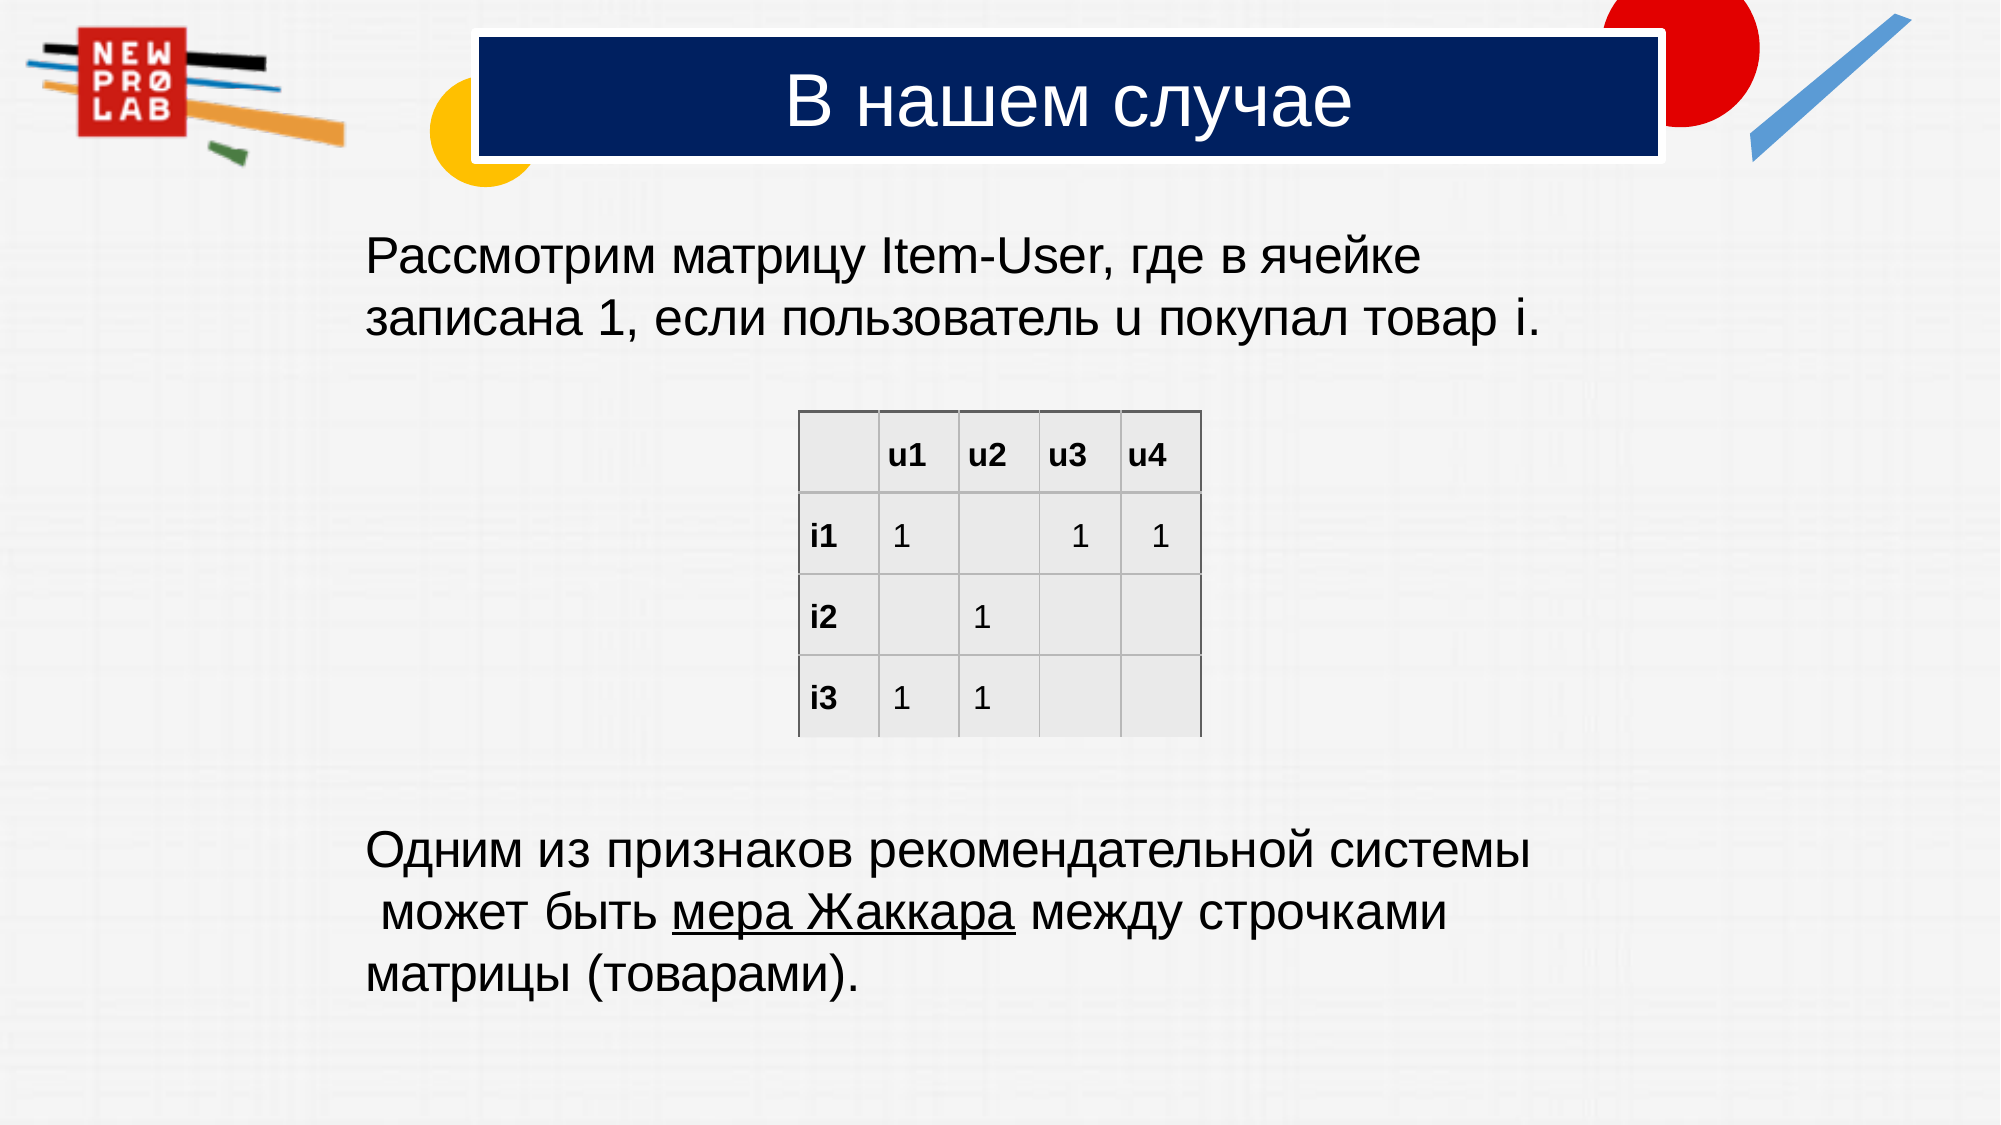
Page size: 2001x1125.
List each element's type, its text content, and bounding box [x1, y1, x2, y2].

table_cell [1040, 656, 1120, 737]
text_box Одним из признаков рекомендательной системы может быть мера Жаккара между строчками матрицы (товарами). [364, 814, 1538, 1002]
table_cell i3 [800, 656, 878, 737]
table_header u2 [960, 413, 1039, 491]
table_cell i2 [800, 575, 878, 654]
table_cell 1 [880, 494, 958, 573]
table_cell 1 [880, 656, 958, 737]
table_cell i1 [800, 494, 878, 573]
picture [0, 0, 2000, 1125]
text_box Рассмотрим матрицу Item-User, где в ячейке записана 1, если пользователь u покупал товар i. [364, 220, 1549, 346]
table_cell [1122, 575, 1200, 654]
table_cell [960, 494, 1039, 573]
table_cell [880, 575, 958, 654]
table_cell 1 [1122, 494, 1200, 573]
table_header u1 [880, 413, 958, 491]
table_header u3 [1040, 413, 1120, 491]
table_cell [1122, 656, 1200, 737]
table_cell 1 [1040, 494, 1120, 573]
table_cell 1 [960, 575, 1039, 654]
table_cell [1040, 575, 1120, 654]
table_header [800, 413, 878, 491]
table_header u4 [1122, 413, 1200, 491]
title В нашем случае [486, 1, 1652, 191]
table_cell 1 [960, 656, 1039, 737]
